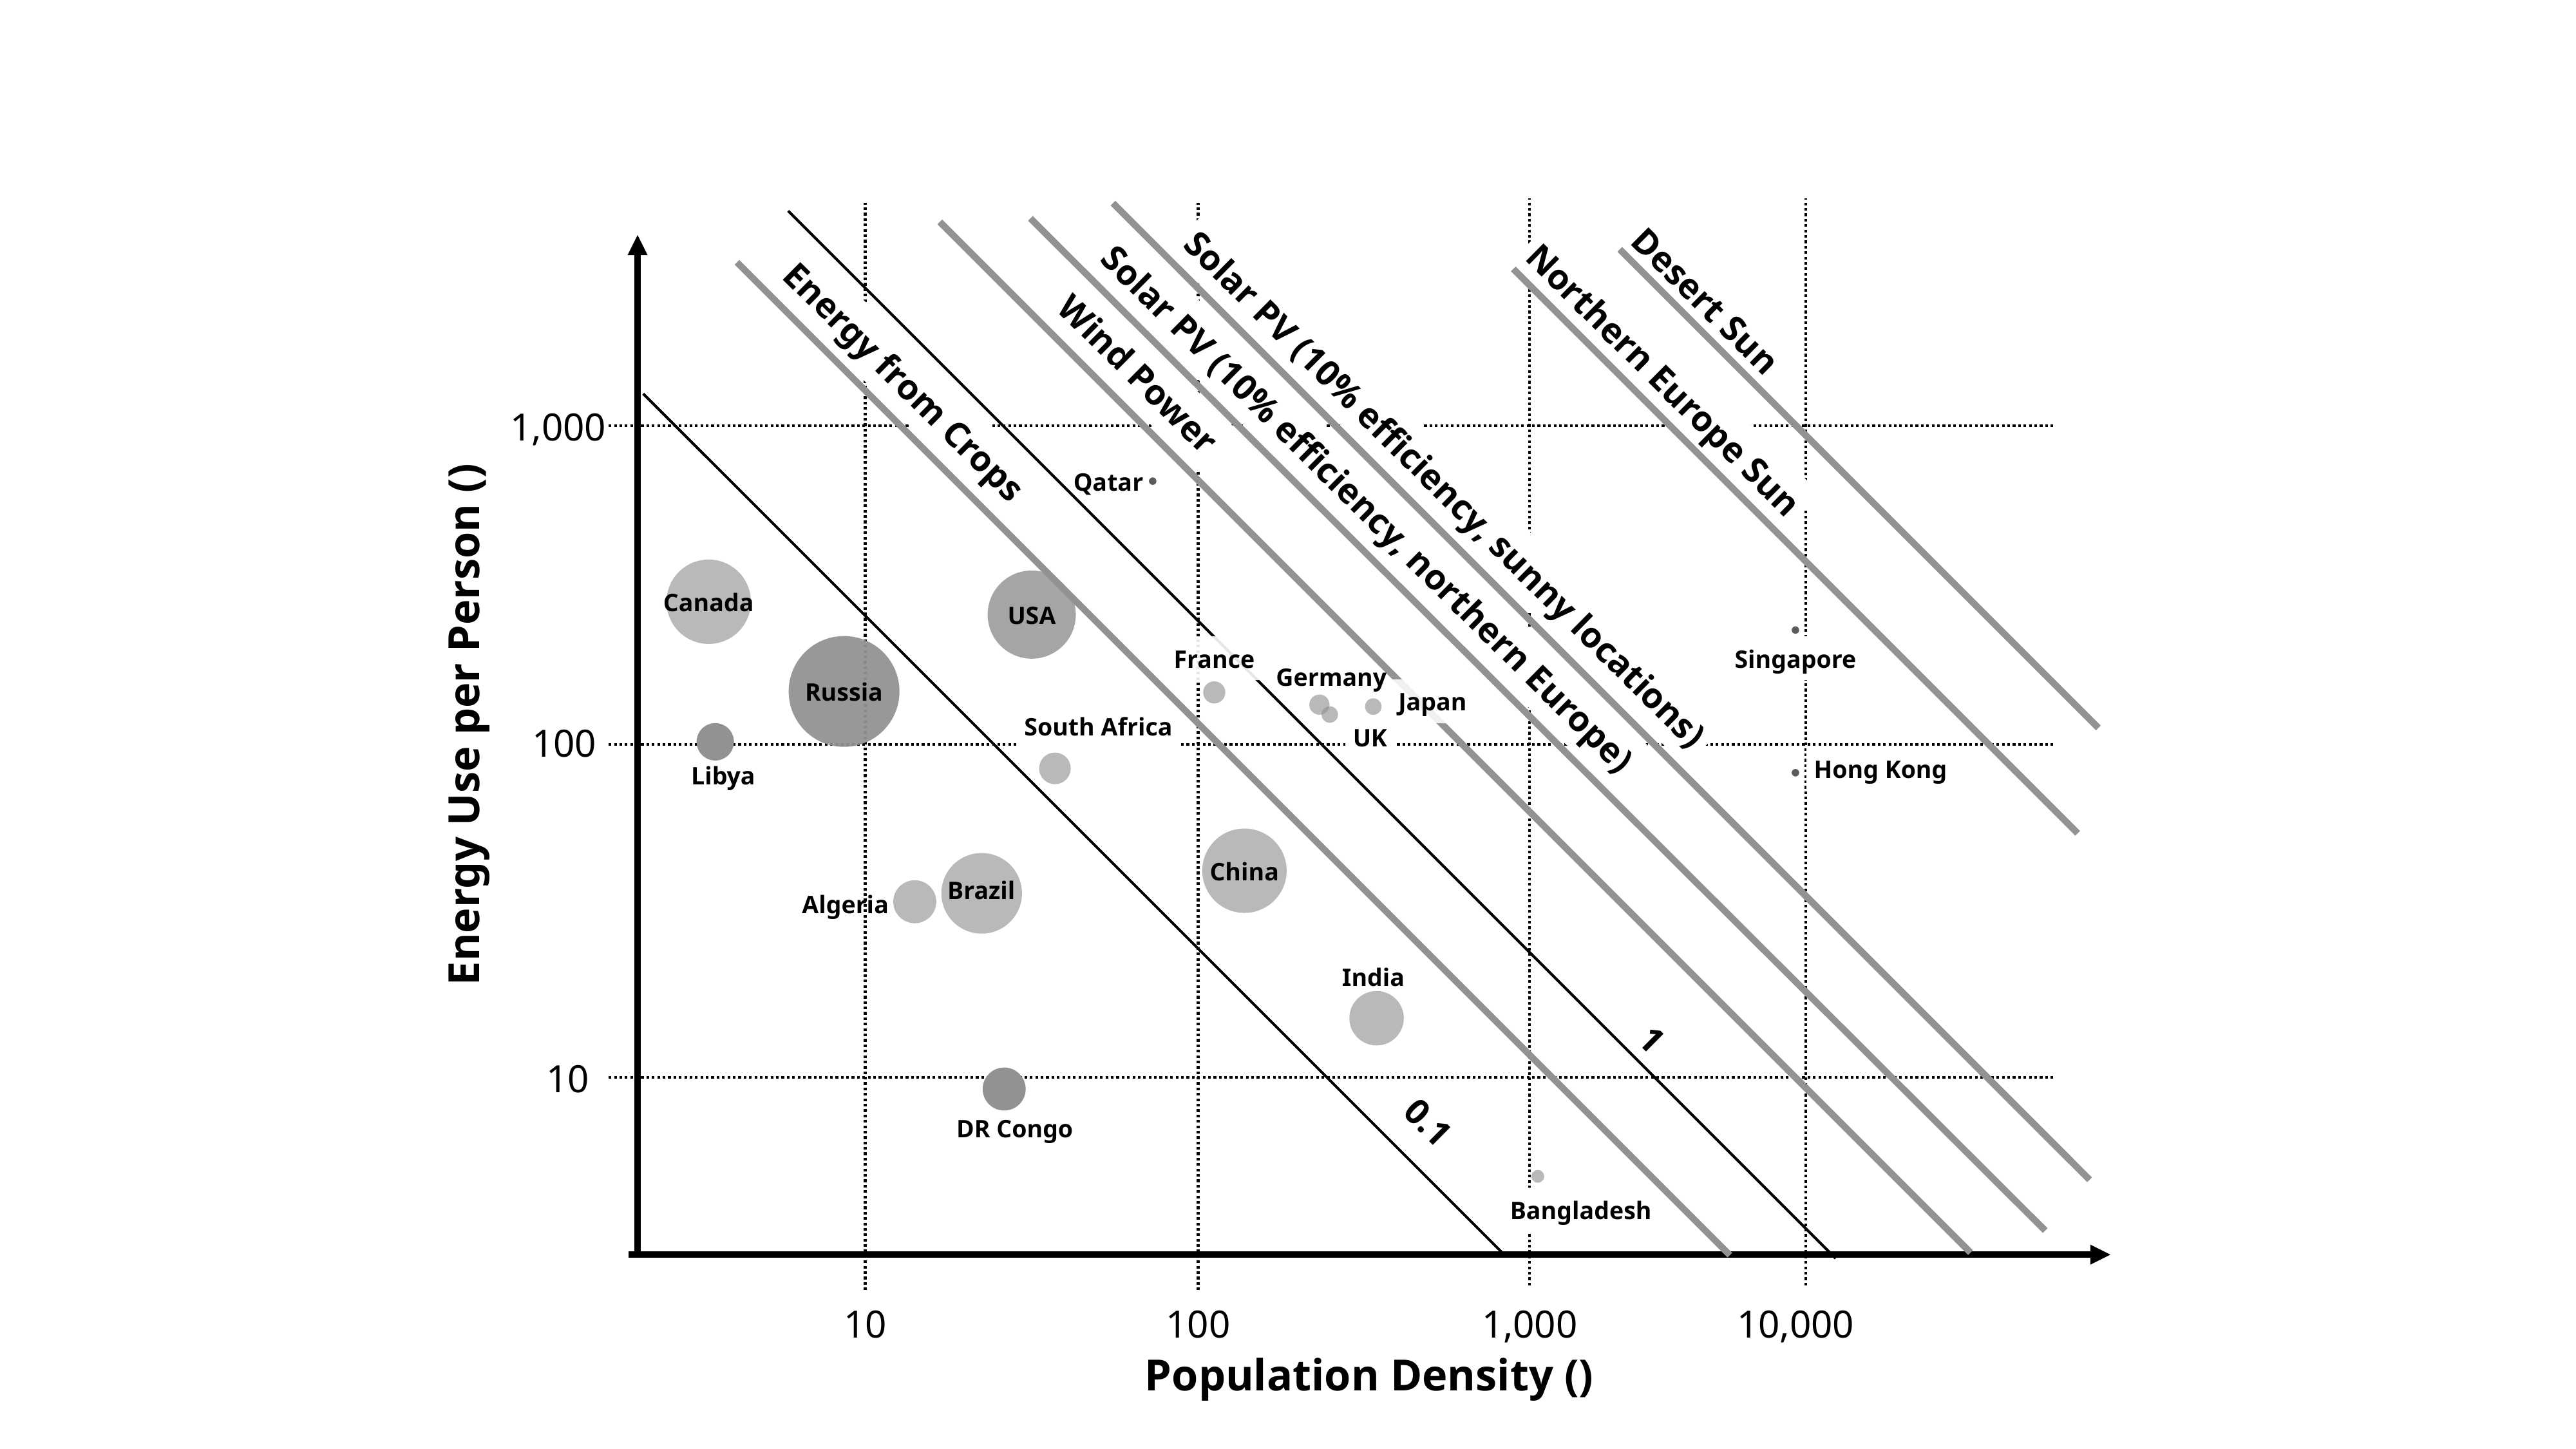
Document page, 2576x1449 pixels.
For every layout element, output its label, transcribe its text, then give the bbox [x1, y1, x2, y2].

text_box Energy Use per Person () [429, 456, 496, 994]
text_box Northern Europe Sun [1508, 223, 1821, 535]
text_box [1365, 699, 1382, 715]
text_box Population Density () [1137, 1340, 1602, 1406]
text_box 1 [1620, 1006, 1692, 1078]
text_box [633, 234, 642, 1255]
text_box [1209, 893, 1280, 913]
text_box Solar PV (10% efficiency, sunny locations) [1166, 211, 1726, 766]
text_box [672, 624, 745, 644]
text_box USA [999, 592, 1064, 637]
text_box [1349, 999, 1404, 1046]
text_box Solar PV (10% efficiency, northern Europe) [1083, 225, 1653, 791]
text_box Singapore [1727, 636, 1864, 681]
text_box [696, 723, 734, 753]
text_box [945, 912, 1018, 934]
text_box 10,000 [1729, 1293, 1862, 1353]
text_box [951, 853, 1013, 867]
text_box DR Congo [949, 1105, 1081, 1150]
text_box France [1166, 636, 1262, 681]
text_box Qatar [1066, 459, 1151, 504]
text_box Germany [1268, 654, 1395, 699]
text_box India [1334, 954, 1412, 999]
text_box China [1202, 848, 1287, 893]
text_box [788, 636, 900, 747]
text_box [1309, 699, 1330, 715]
text_box [1151, 477, 1157, 485]
text_box [1209, 828, 1280, 848]
text_box Canada [656, 580, 762, 624]
text_box [1792, 769, 1799, 777]
text_box Desert Sun [1613, 207, 1800, 393]
text_box [1792, 626, 1799, 634]
text_box 10 [538, 1047, 597, 1108]
text_box Bangladesh [1502, 1188, 1660, 1232]
text_box 0.1 [1386, 1078, 1479, 1171]
text_box [982, 1067, 1026, 1105]
text_box [1321, 706, 1338, 723]
text_box UK [1345, 715, 1395, 759]
text_box 10 [836, 1293, 895, 1353]
text_box [1531, 1170, 1544, 1183]
text_box [1203, 681, 1226, 704]
text_box Japan [1390, 679, 1475, 724]
text_box 1,000 [1474, 1293, 1586, 1353]
text_box [1039, 752, 1071, 784]
text_box 100 [1158, 1293, 1238, 1353]
text_box Libya [683, 753, 763, 797]
text_box 1,000 [502, 395, 614, 456]
text_box Algeria [794, 882, 896, 927]
text_box [987, 570, 1076, 659]
text_box Hong Kong [1806, 746, 1955, 791]
text_box Russia [797, 669, 891, 714]
text_box Energy from Crops [765, 242, 1045, 520]
text_box Brazil [940, 867, 1023, 912]
text_box [1832, 1251, 2111, 1259]
text_box South Africa [1016, 703, 1180, 748]
text_box Wind Power [1039, 274, 1238, 472]
text_box 100 [524, 712, 604, 772]
text_box [672, 559, 745, 580]
text_box [896, 880, 936, 923]
